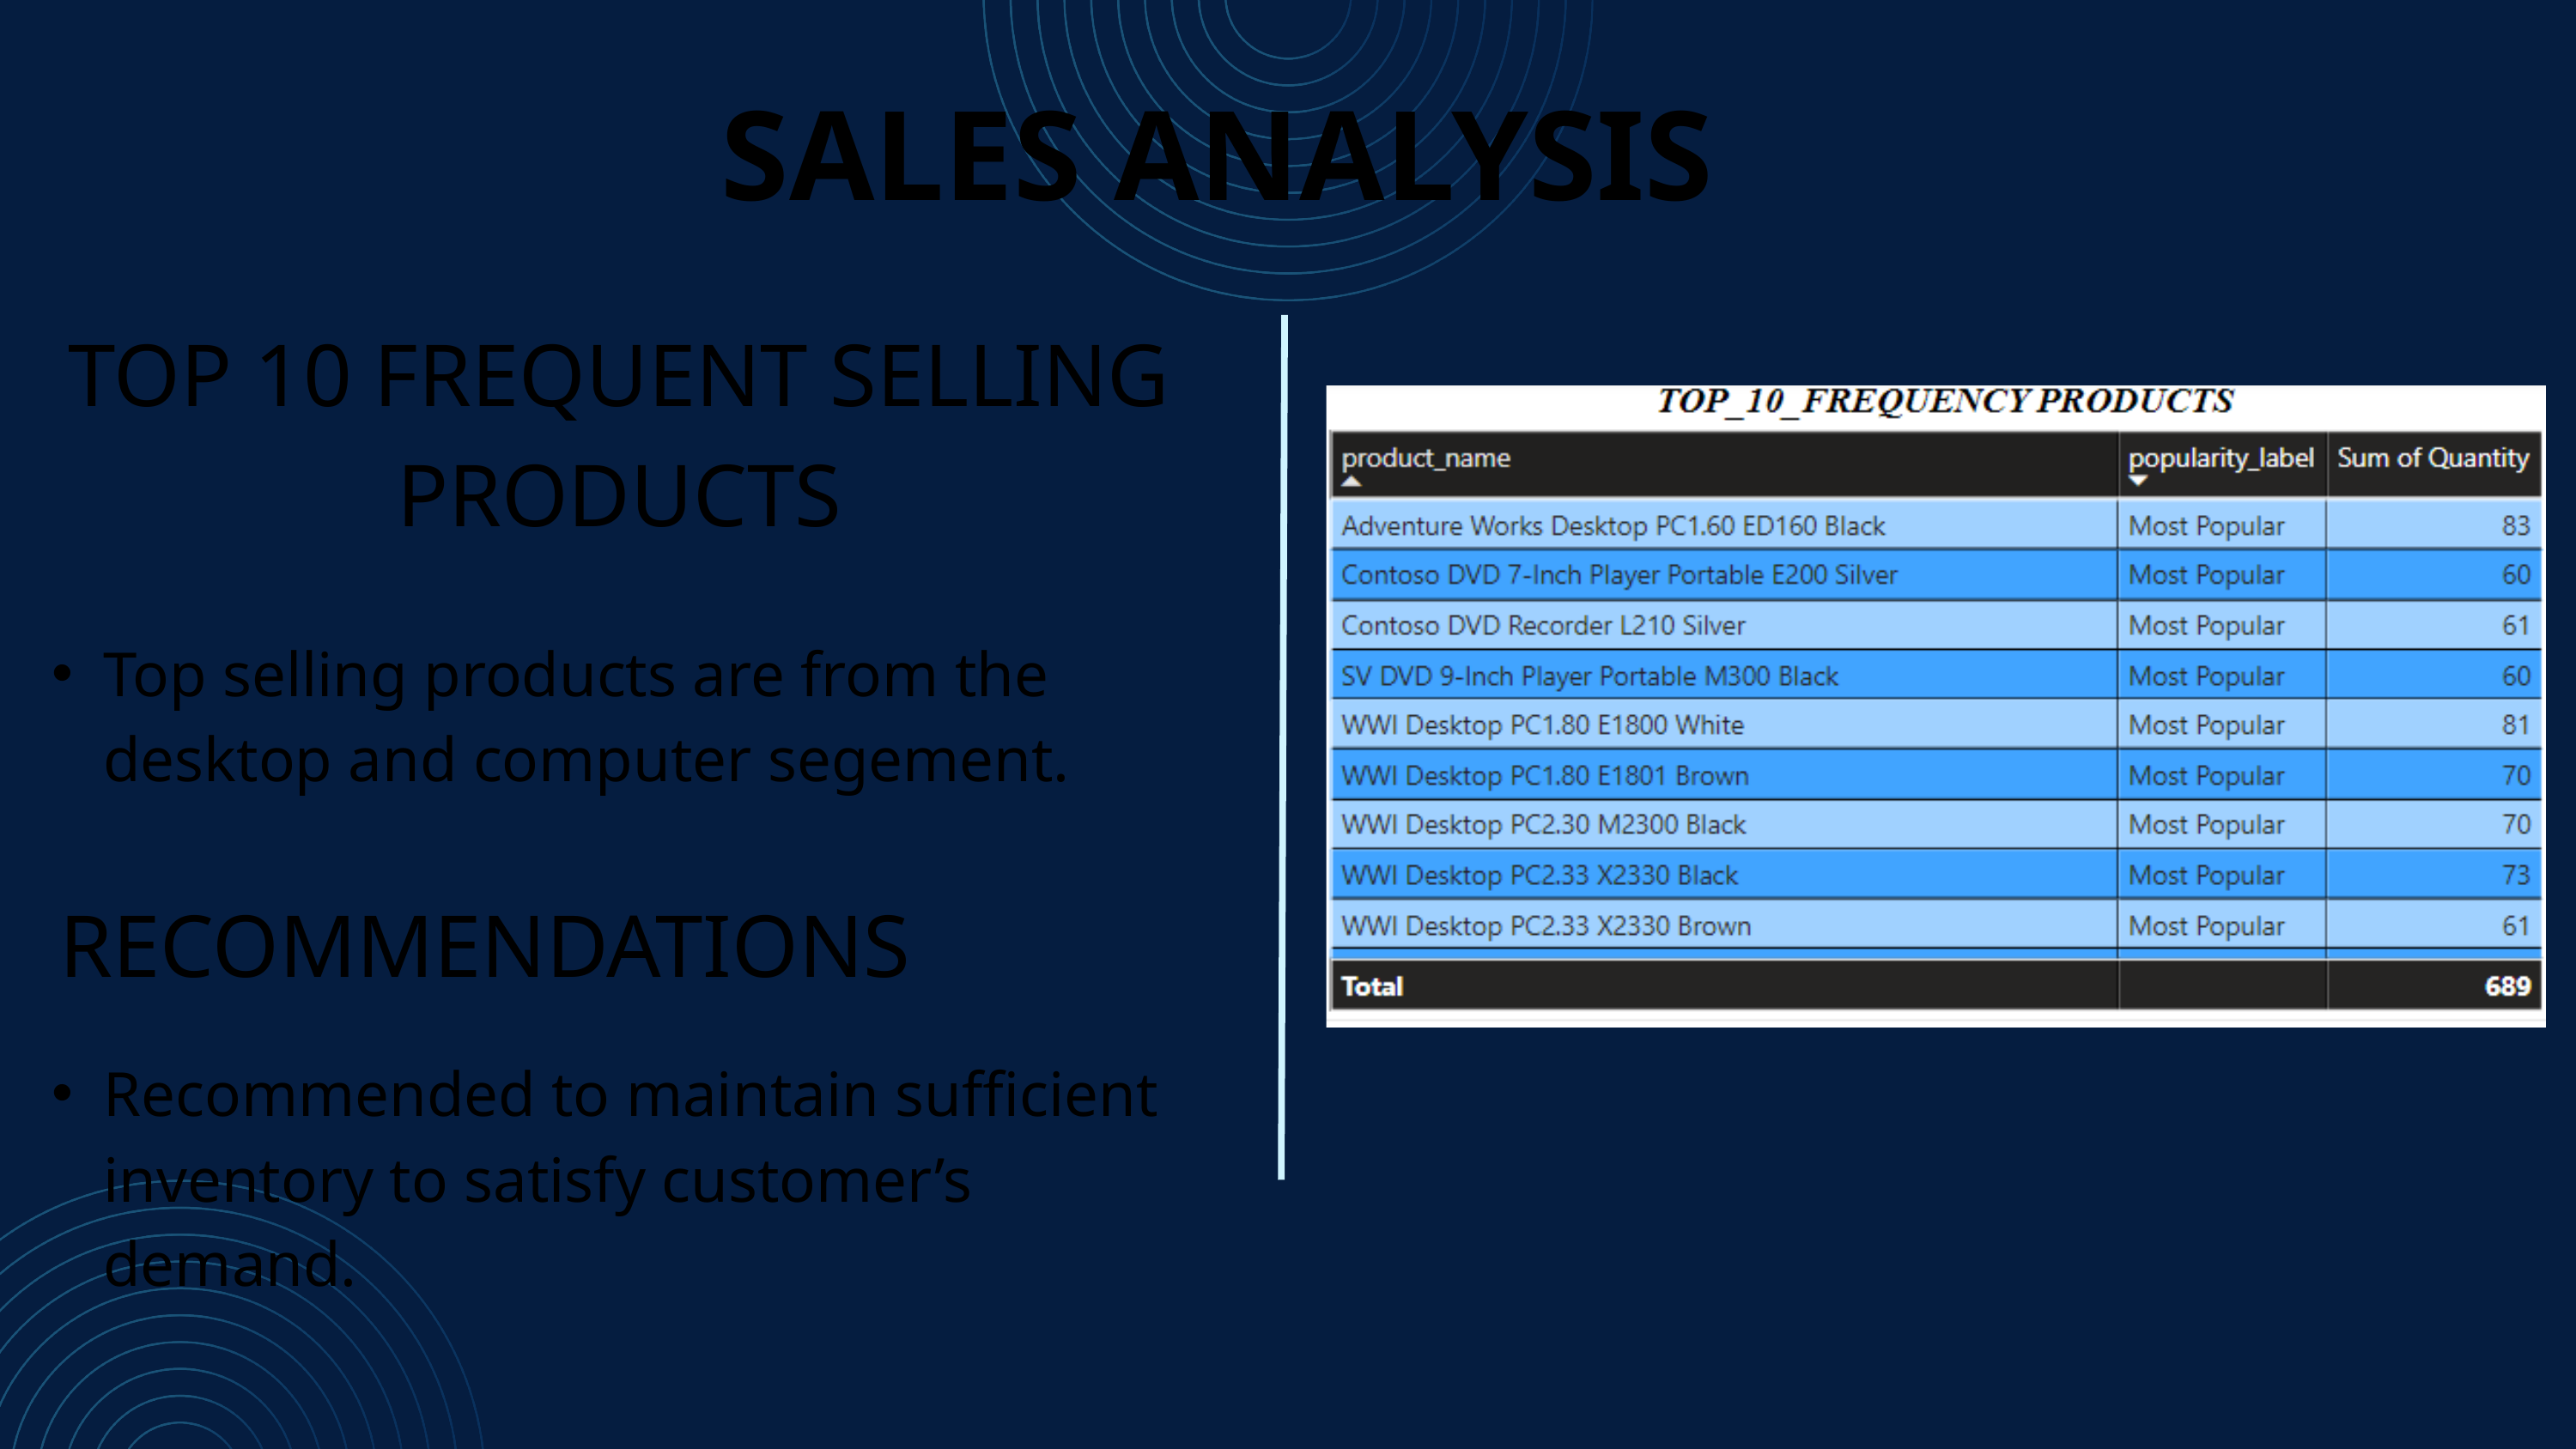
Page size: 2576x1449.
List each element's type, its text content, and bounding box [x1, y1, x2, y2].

text_box RECOMMENDATIONS [41, 874, 930, 994]
text_box Top selling products are from the desktop and computer segement. [0, 623, 1211, 794]
text_box [0, 1300, 486, 1449]
text_box TOP 10 FREQUENT SELLING PRODUCTS [0, 304, 1239, 543]
text_box [982, 0, 1594, 52]
text_box [1326, 385, 2547, 1028]
text_box [982, 226, 1594, 301]
text_box SALES ANALYSIS [633, 52, 1802, 226]
text_box Recommended to maintain sufficient inventory to satisfy customer’s demand. [0, 1043, 1211, 1300]
